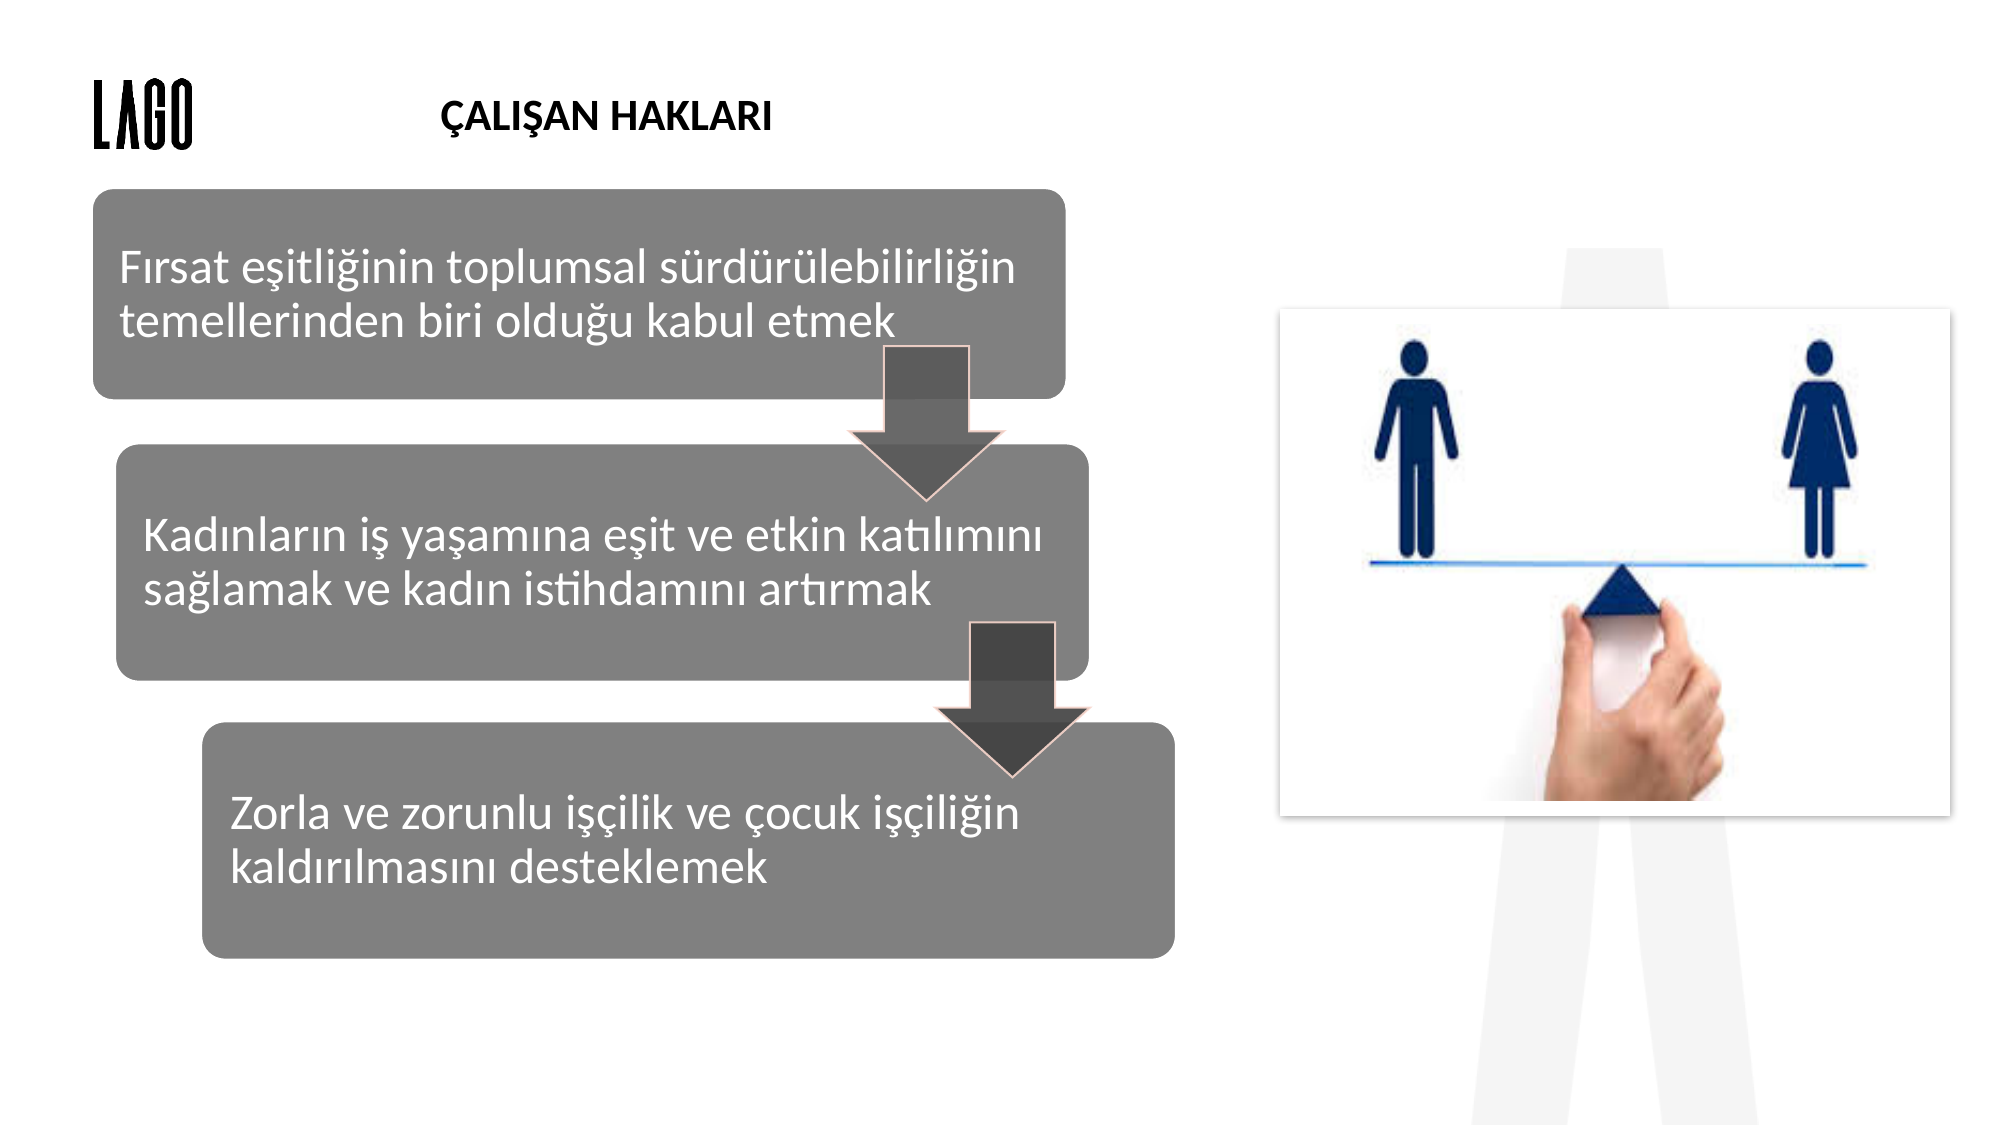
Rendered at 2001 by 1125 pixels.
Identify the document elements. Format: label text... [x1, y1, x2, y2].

picture [94, 78, 192, 150]
text_box ÇALIŞAN HAKLARI [146, 78, 1059, 165]
picture [1294, 248, 1936, 1125]
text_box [29, 165, 1176, 960]
